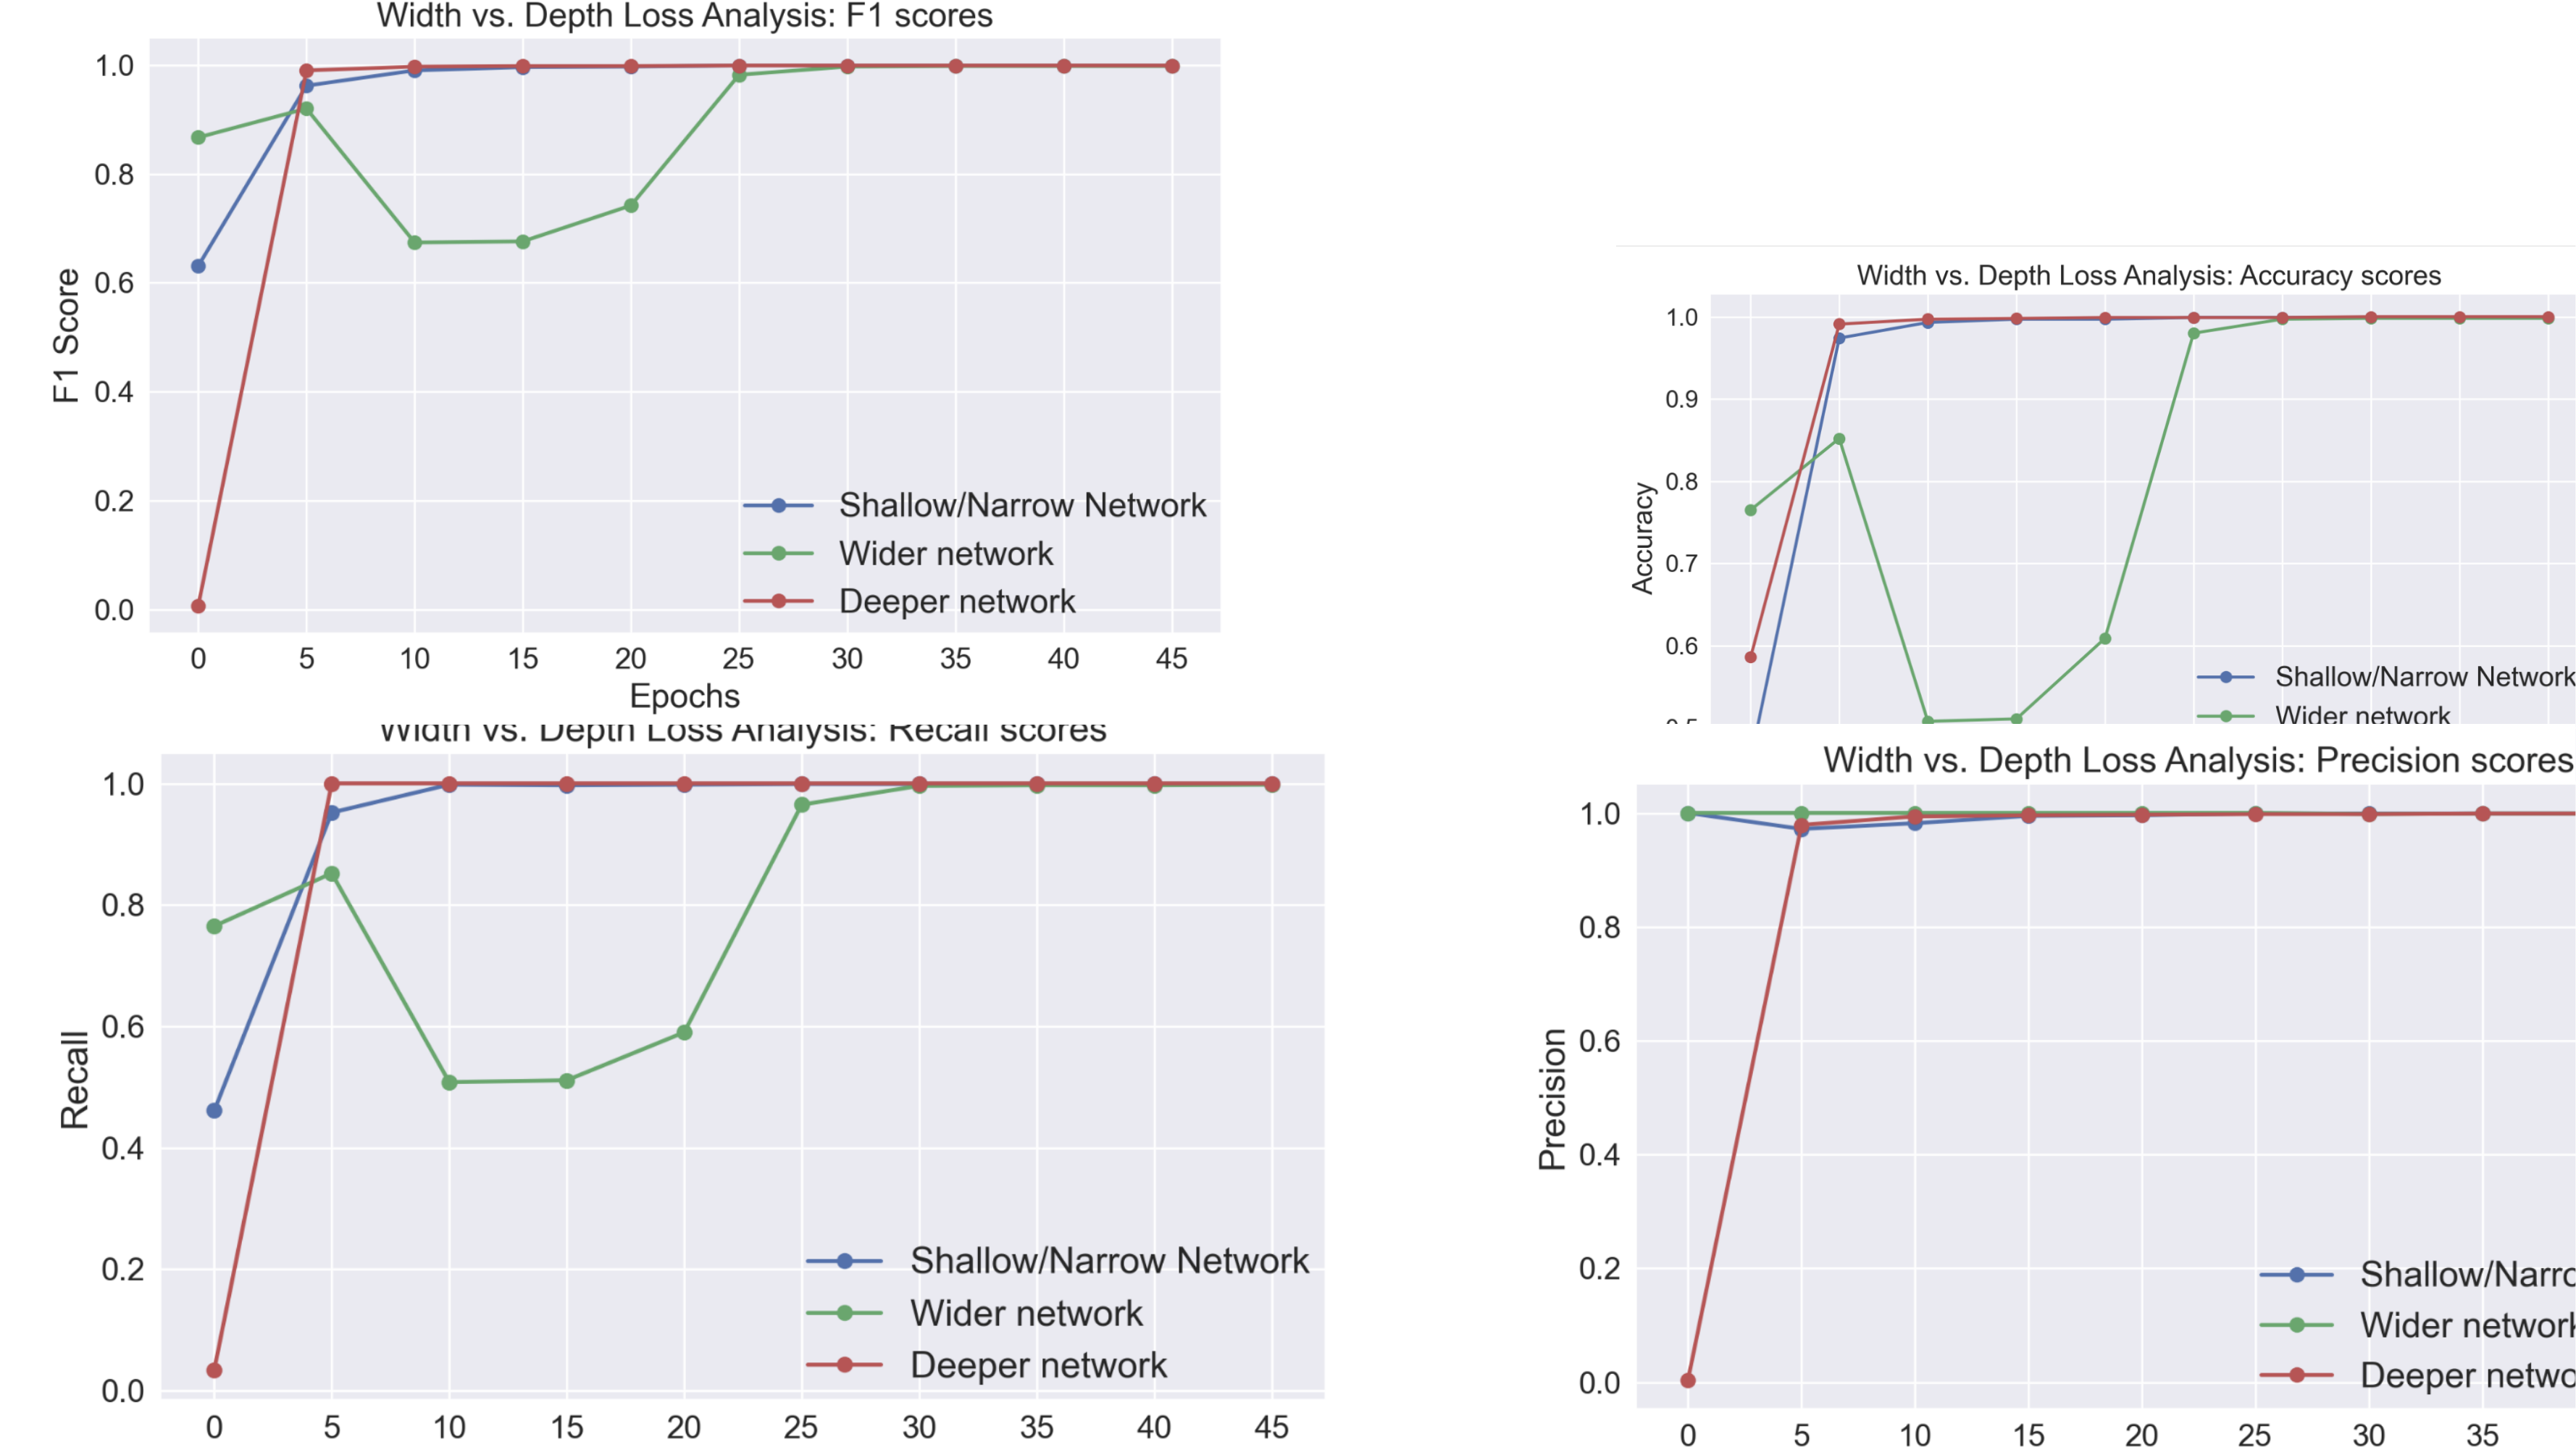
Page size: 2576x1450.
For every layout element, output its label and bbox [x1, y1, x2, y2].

picture [1518, 246, 2576, 1449]
picture [38, 0, 1342, 1449]
